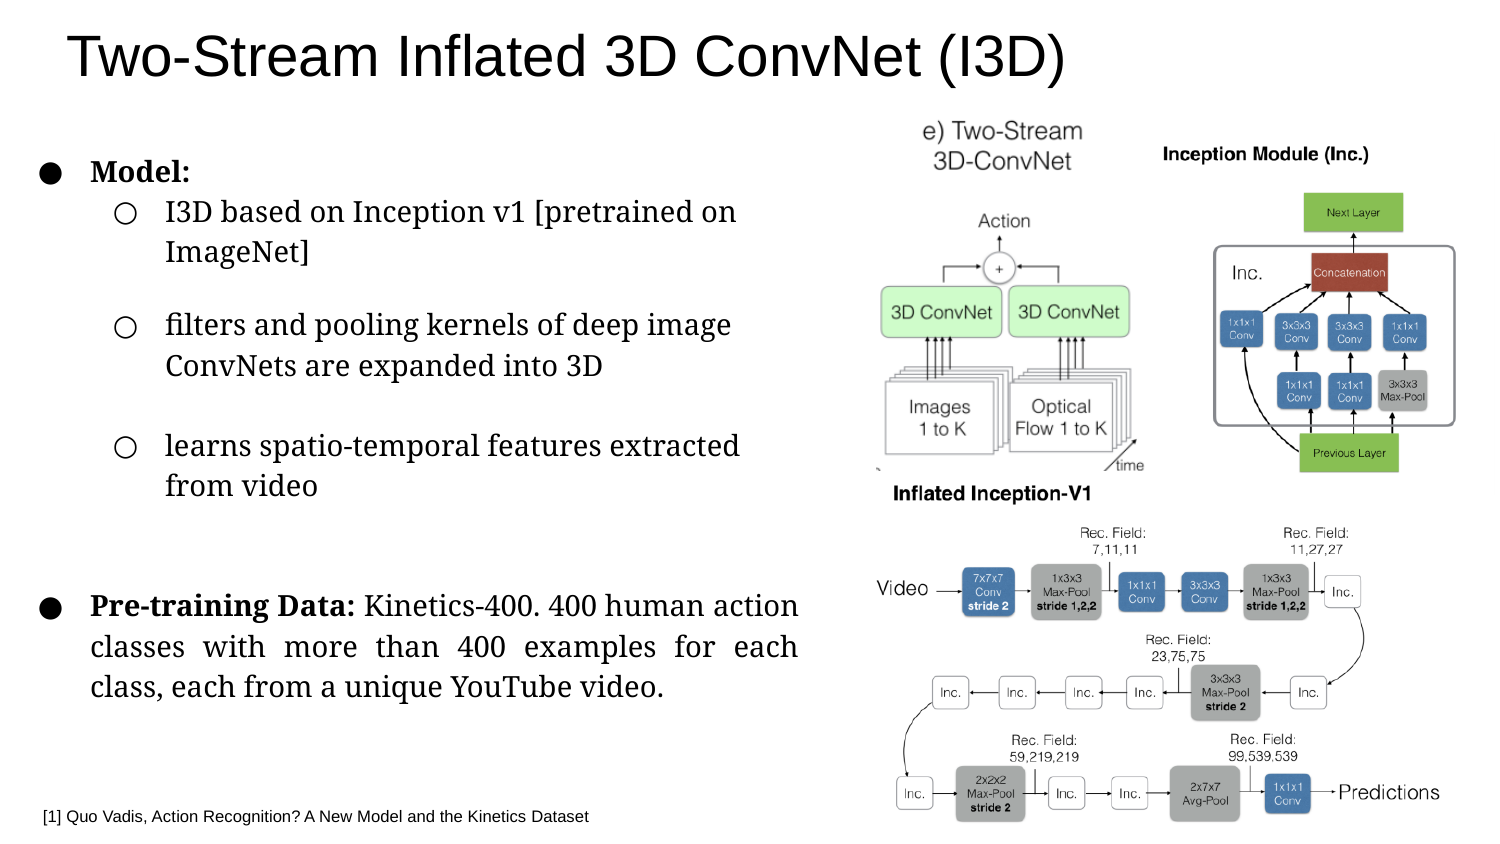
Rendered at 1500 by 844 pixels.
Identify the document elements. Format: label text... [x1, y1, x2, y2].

text_box [1] Quo Vadis, Action Recognition? A New Model and the Kinetics Dataset [27, 790, 762, 832]
title Two-Stream Inflated 3D ConvNet (I3D) [51, 3, 1449, 97]
list Model: I3D based on Inception v1 [pretrained on ImageNet] filters and pooling kernels of deep image ConvNets are expanded into 3D learns spatio-temporal features extracted from video Pre-training Data: Kinetics-400. 400 human action classes with more than 400 examples for each class, each from a unique YouTube video. [0, 132, 815, 791]
picture [876, 96, 1499, 844]
